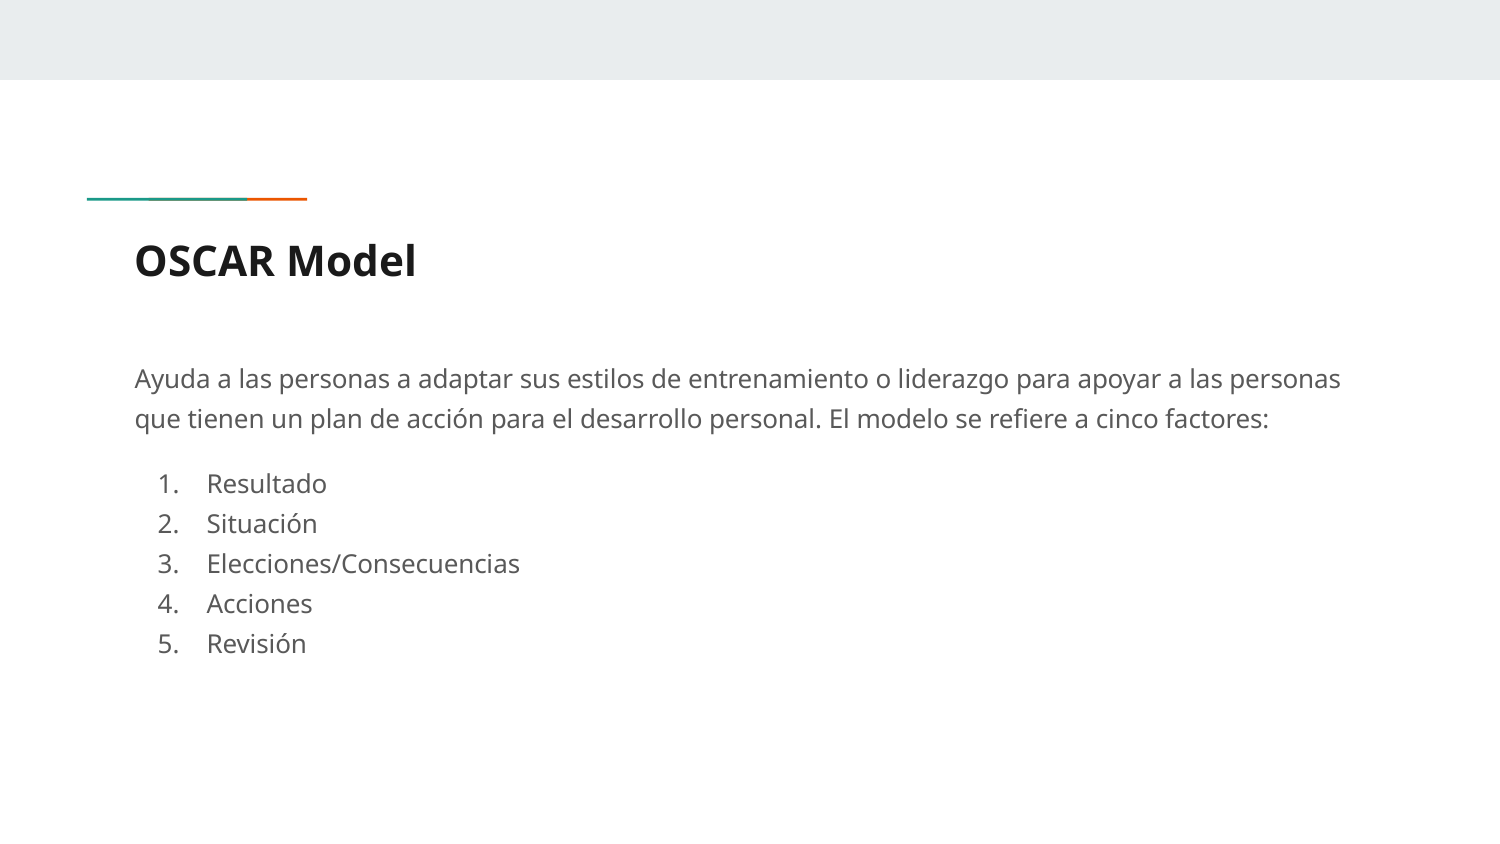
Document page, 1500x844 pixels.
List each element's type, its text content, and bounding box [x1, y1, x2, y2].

list Ayuda a las personas a adaptar sus estilos de entrenamiento o liderazgo para apoyar a las personas que tienen un plan de acción para el desarrollo personal. El modelo se refiere a cinco factores: Resultado Situación Elecciones/Consecuencias Acciones Revisión [119, 341, 1381, 712]
title OSCAR Model [119, 216, 1381, 305]
